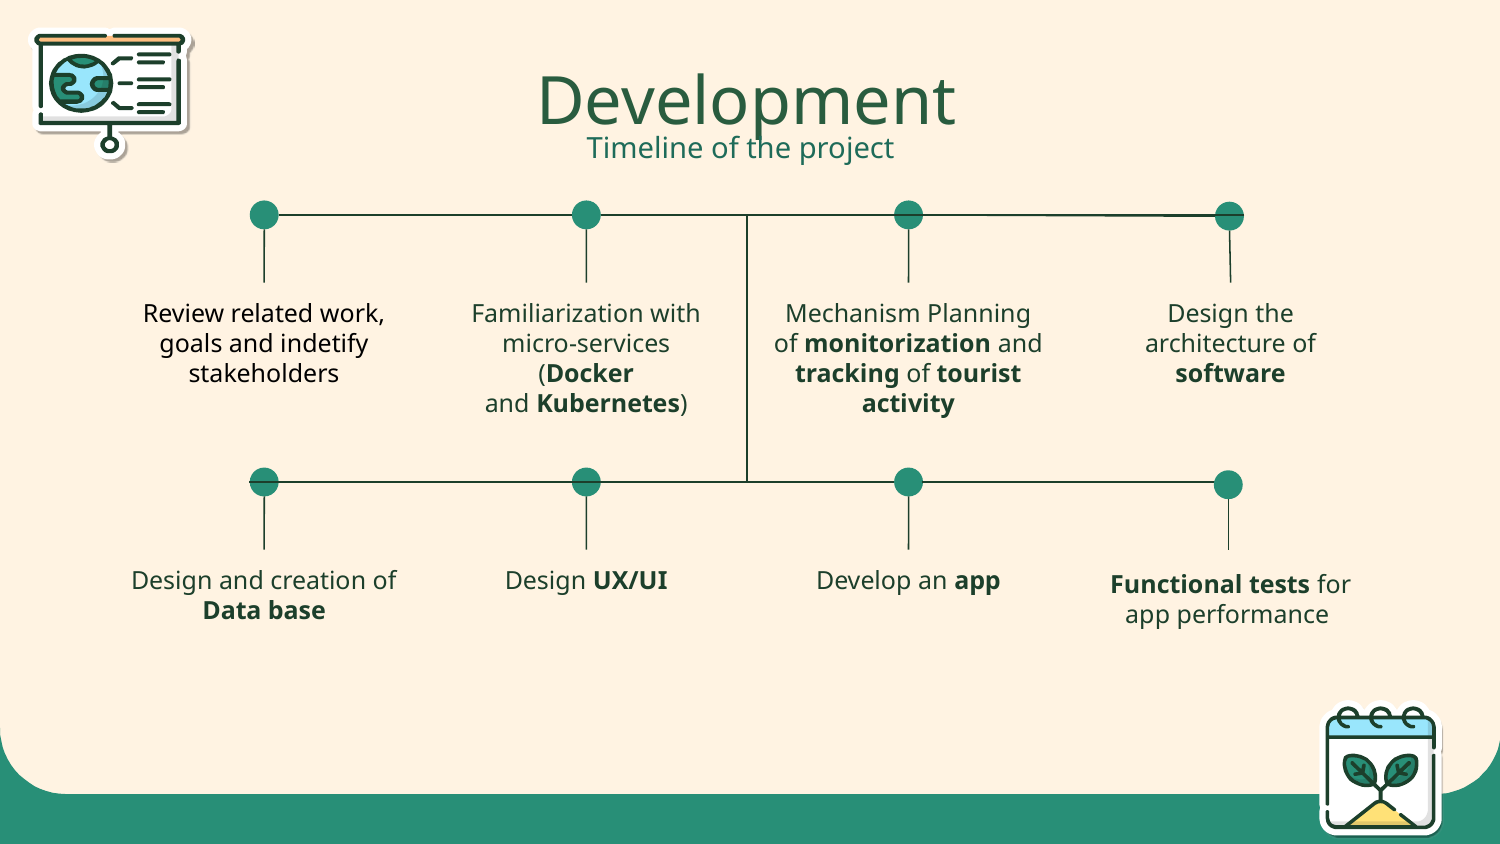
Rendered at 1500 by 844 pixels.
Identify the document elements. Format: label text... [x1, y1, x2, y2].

text_box [1215, 489, 1243, 499]
text_box [572, 200, 601, 213]
text_box Review related work, goals and indetify stakeholders [114, 282, 243, 415]
text_box Timeline of the project [571, 121, 973, 172]
text_box Functional tests for app performance [1080, 553, 1381, 685]
text_box Develop an app [758, 549, 1059, 682]
text_box [1215, 201, 1244, 214]
text_box [252, 490, 277, 497]
text_box [249, 200, 279, 213]
text_box [574, 490, 599, 497]
text_box Development [395, 27, 1098, 154]
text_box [34, 33, 186, 154]
text_box Design the architecture of software [1250, 282, 1381, 415]
text_box [894, 200, 923, 213]
text_box Design and creation of Data base [114, 549, 415, 682]
text_box [896, 490, 920, 497]
text_box Design UX/UI [436, 549, 737, 682]
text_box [248, 214, 1245, 483]
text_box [1325, 706, 1437, 830]
